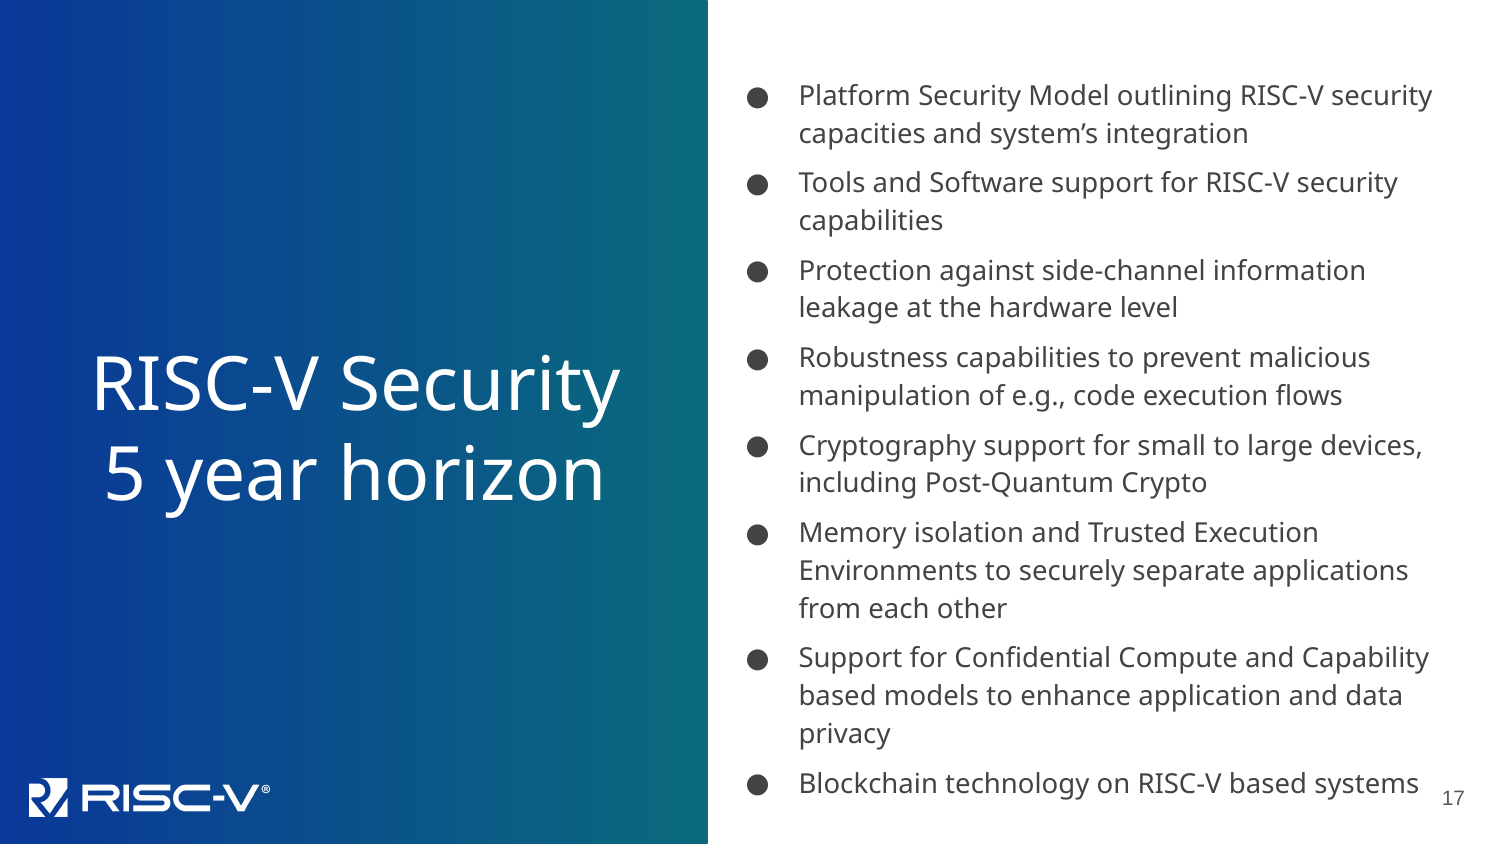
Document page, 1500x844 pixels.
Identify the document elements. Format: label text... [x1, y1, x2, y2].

title RISC-V Security 5 year horizon [32, 35, 679, 817]
slide_number 17 [1389, 764, 1480, 830]
list Platform Security Model outlining RISC-V security capacities and system’s integration Tools and Software support for RISC-V security capabilities Protection against side-channel information leakage at the hardware level Robustness capabilities to prevent malicious manipulation of e.g., code execution flows Cryptography support for small to large devices, including Post-Quantum Crypto Memory isolation and Trusted Execution Environments to securely separate applications from each other Support for Confidential Compute and Capability based models to enhance application and data privacy Blockchain technology on RISC-V based systems [713, 57, 1480, 817]
